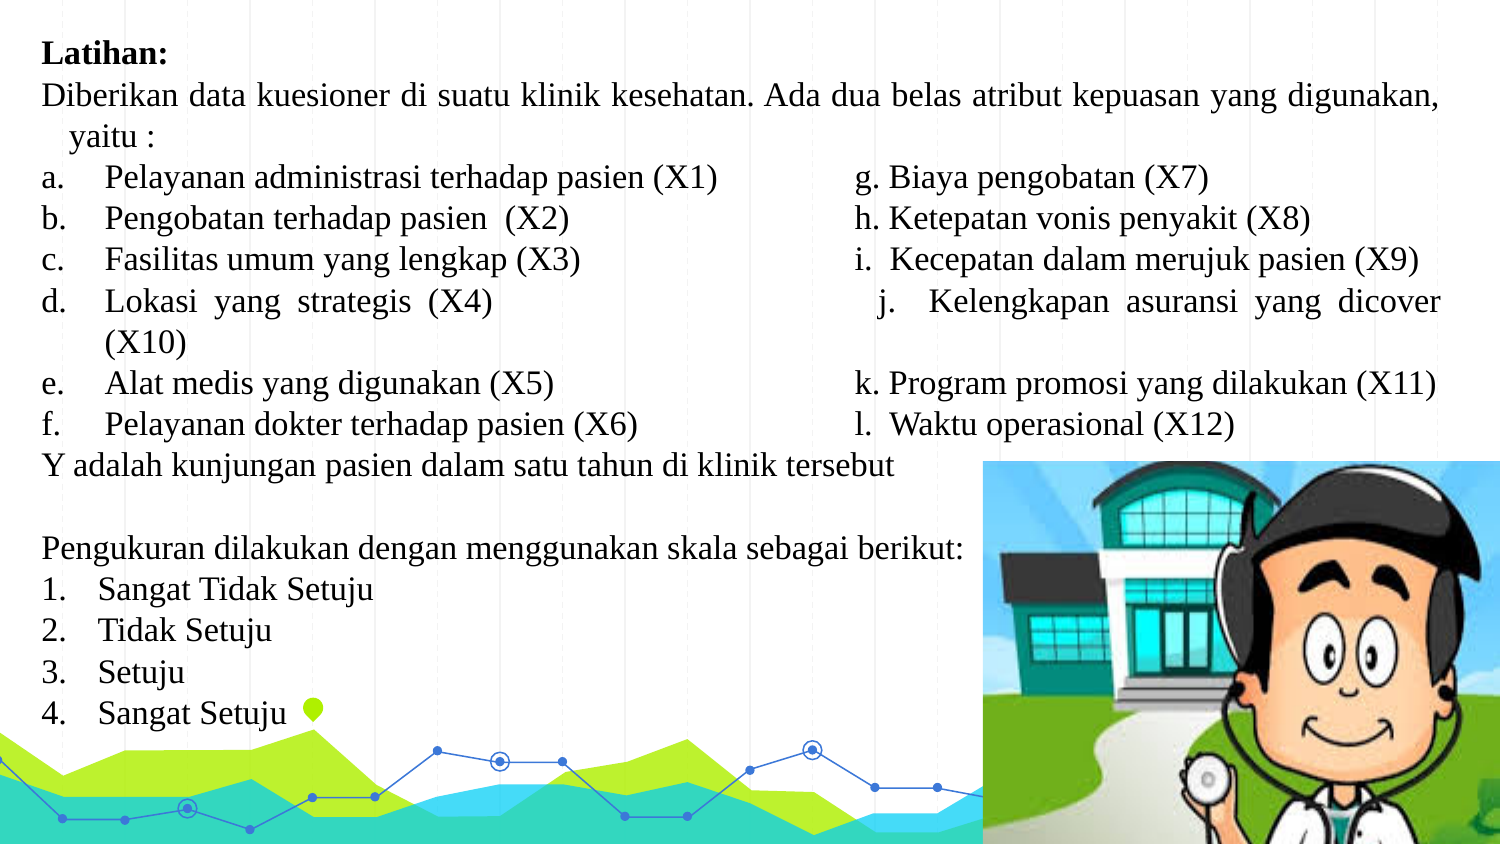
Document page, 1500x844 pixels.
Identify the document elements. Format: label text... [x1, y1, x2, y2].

text_box Latihan: Diberikan data kuesioner di suatu klinik kesehatan. Ada dua belas atribut kepuasan yang digunakan, yaitu : Pelayanan administrasi terhadap pasien (X1) g. Biaya pengobatan (X7) Pengobatan terhadap pasien (X2) h. Ketepatan vonis penyakit (X8) Fasilitas umum yang lengkap (X3) i. Kecepatan dalam merujuk pasien (X9) Lokasi yang strategis (X4) j. Kelengkapan asuransi yang dicover (X10) Alat medis yang digunakan (X5) k. Program promosi yang dilakukan (X11) Pelayanan dokter terhadap pasien (X6) l. Waktu operasional (X12) Y adalah kunjungan pasien dalam satu tahun di klinik tersebut Pengukuran dilakukan dengan menggunakan skala sebagai berikut: Sangat Tidak Setuju Tidak Setuju Setuju Sangat Setuju [26, 22, 1457, 739]
picture [982, 460, 1500, 844]
